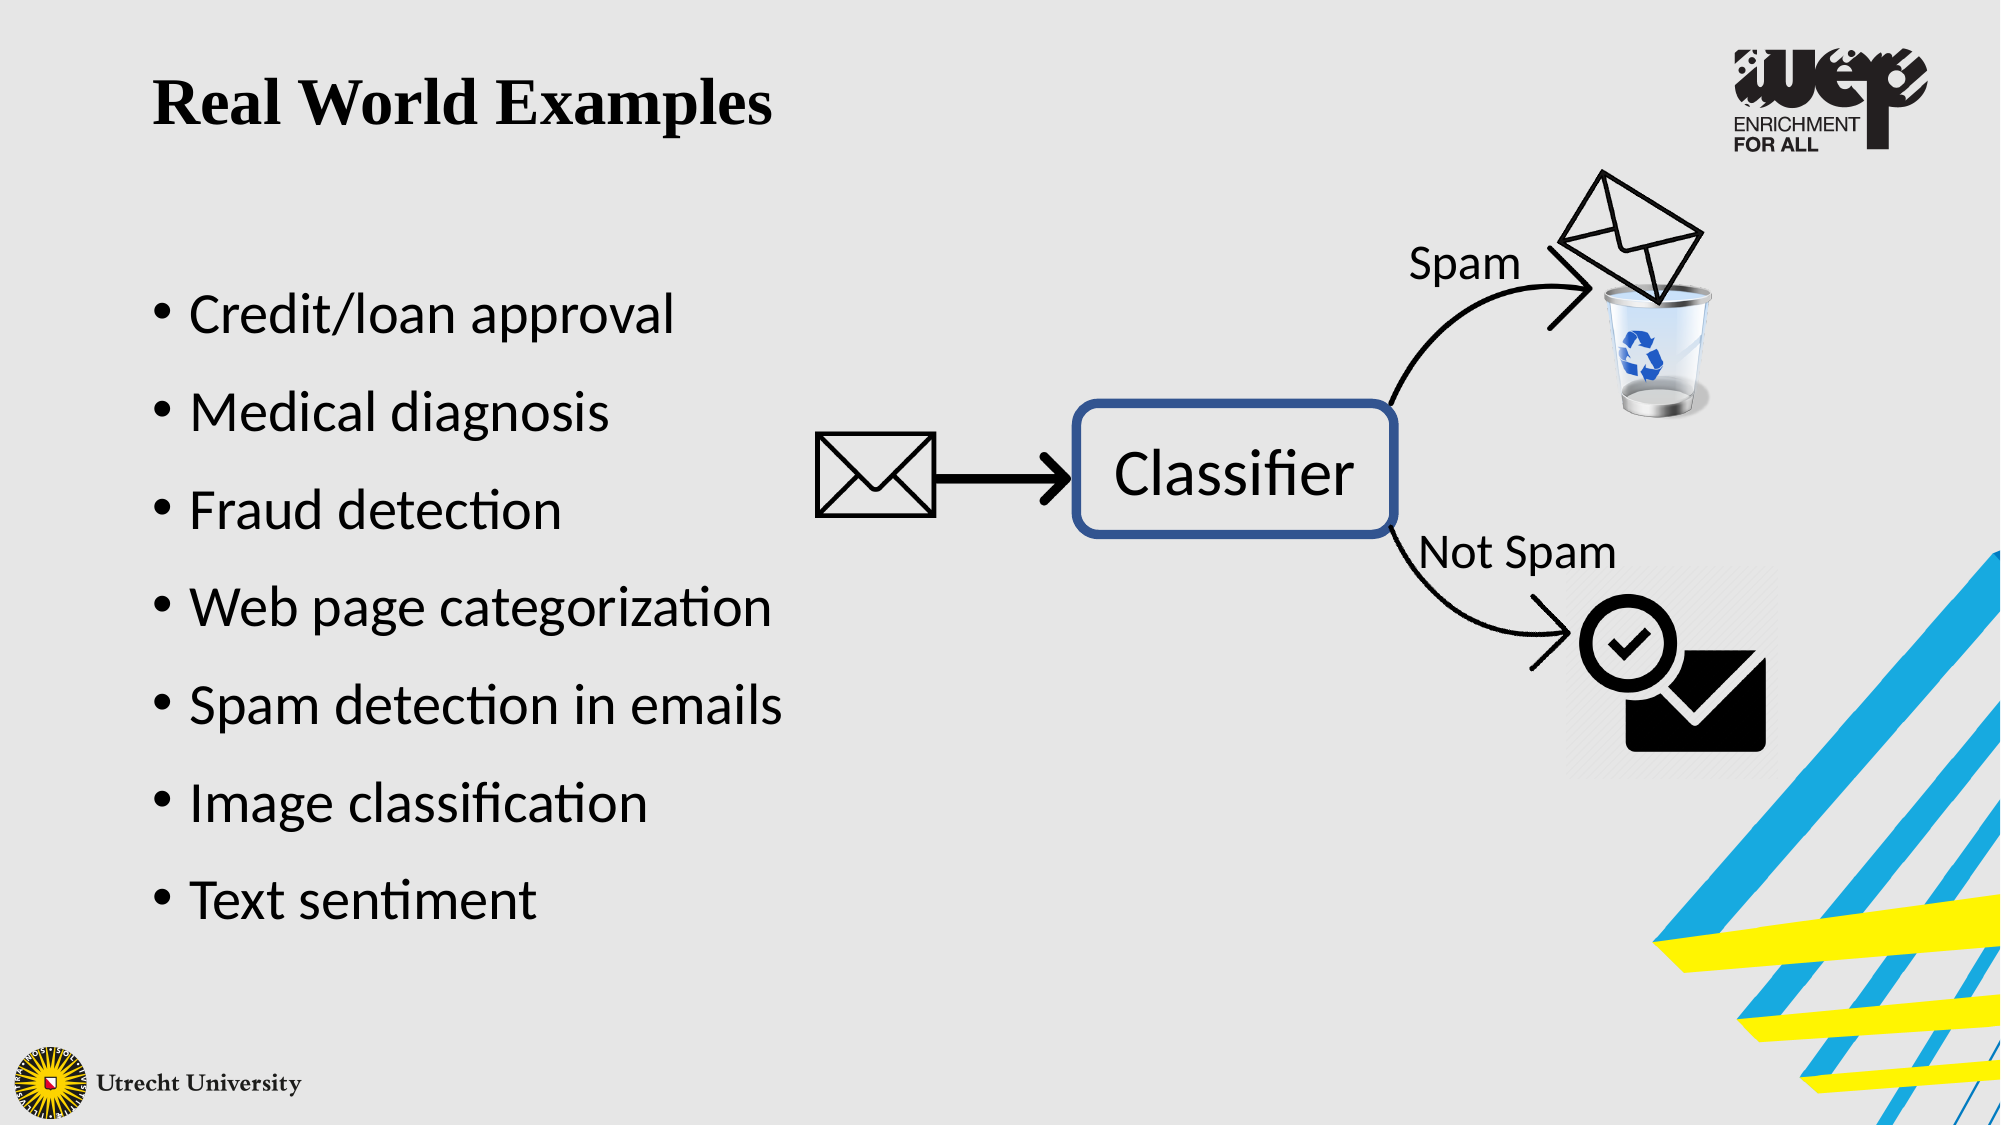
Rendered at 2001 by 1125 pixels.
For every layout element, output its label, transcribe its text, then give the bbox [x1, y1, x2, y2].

text_box Real World Examples [137, 59, 1863, 211]
picture [0, 0, 2001, 1125]
text_box Classifier [1077, 402, 1395, 536]
text_box Credit/loan approval Medical diagnosis Fraud detection Web page categorization Spam detection in emails Image classification Text sentiment [137, 261, 1863, 1066]
text_box Not Spam [1591, 511, 1660, 566]
